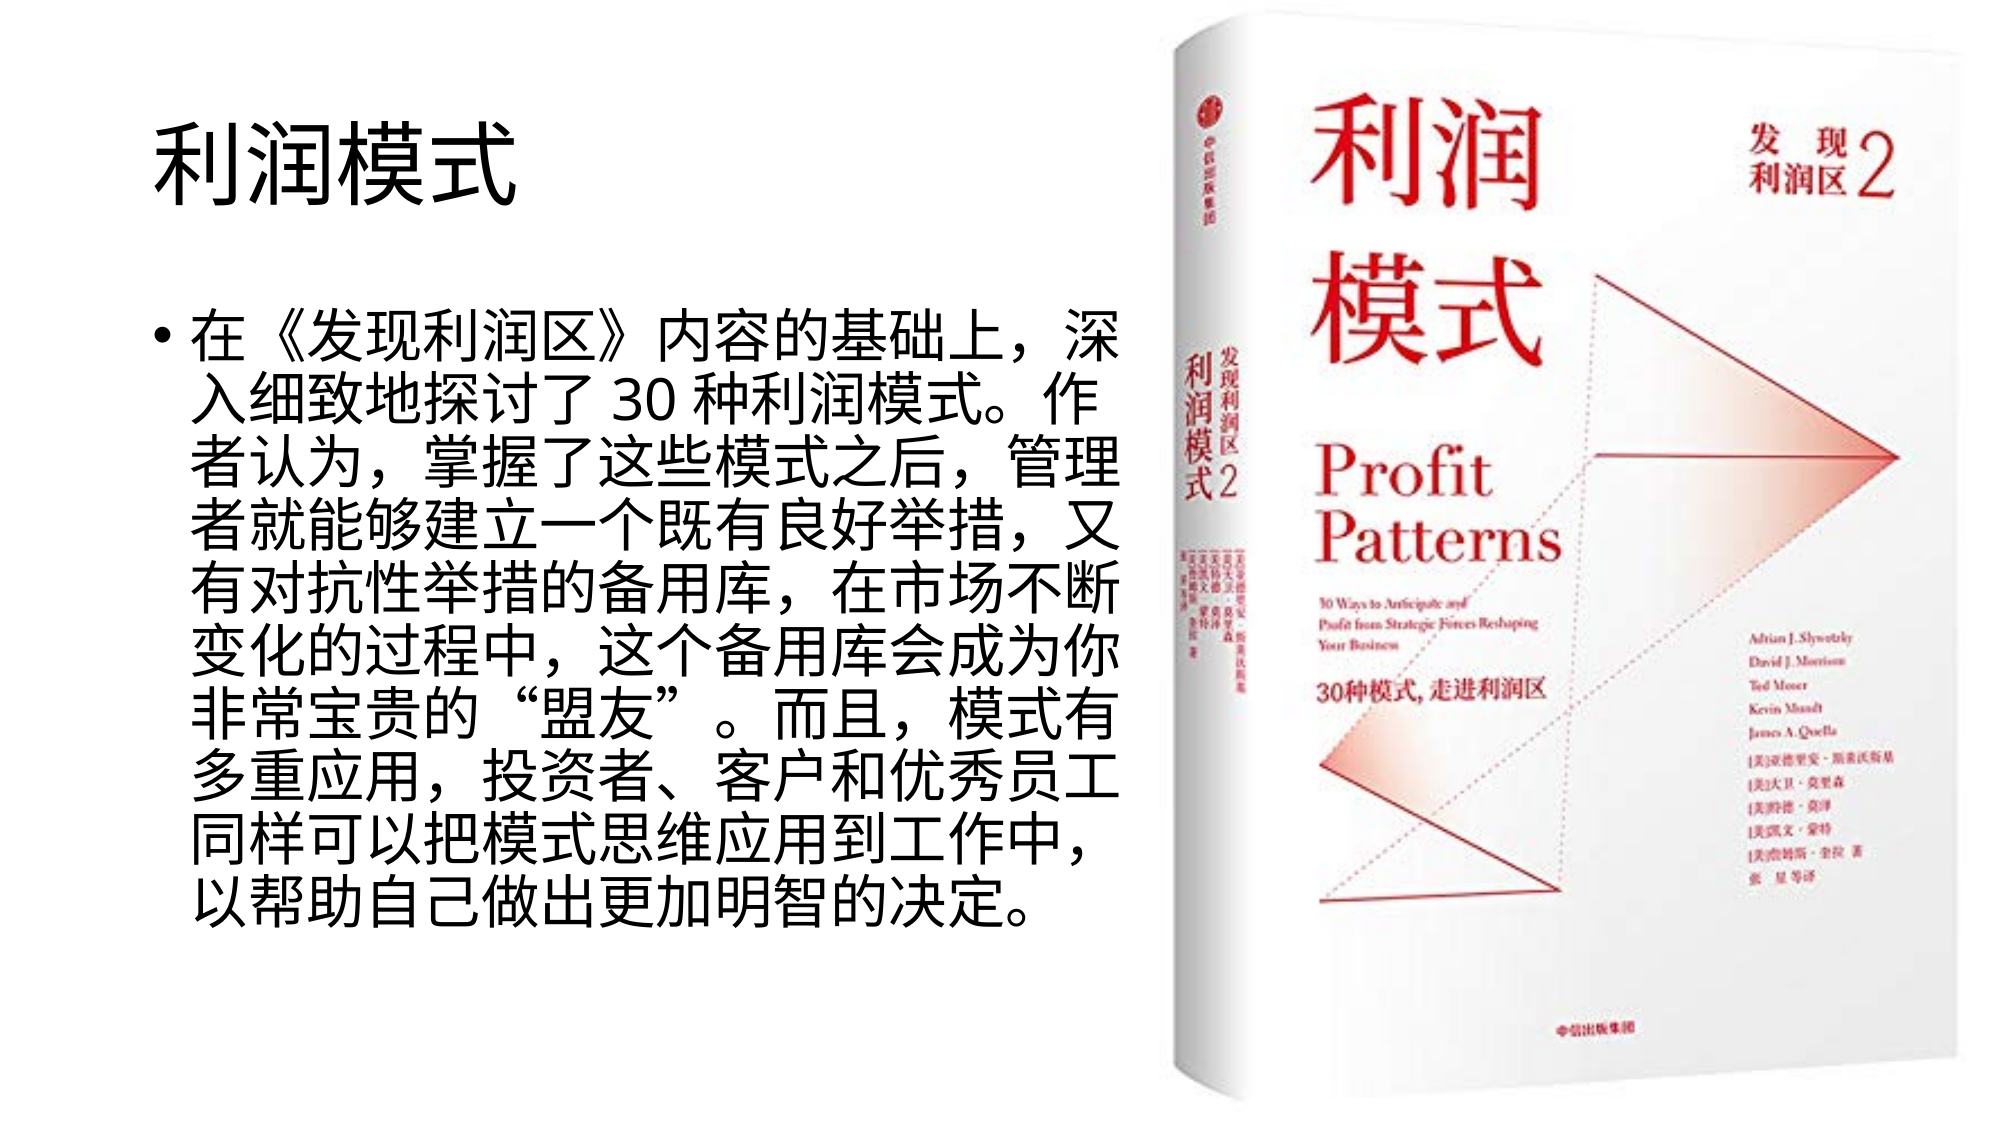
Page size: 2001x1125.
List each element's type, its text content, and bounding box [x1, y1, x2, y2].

title 利润模式 [137, 59, 1140, 278]
picture [1140, 0, 2000, 1125]
list 在《发现利润区》内容的基础上，深入细致地探讨了30种利润模式。作者认为，掌握了这些模式之后，管理者就能够建立一个既有良好举措，又有对抗性举措的备用库，在市场不断变化的过程中，这个备用库会成为你非常宝贵的“盟友”。而且，模式有多重应用，投资者、客户和优秀员工同样可以把模式思维应用到工作中，以帮助自己做出更加明智的决定。 [137, 299, 1140, 1014]
